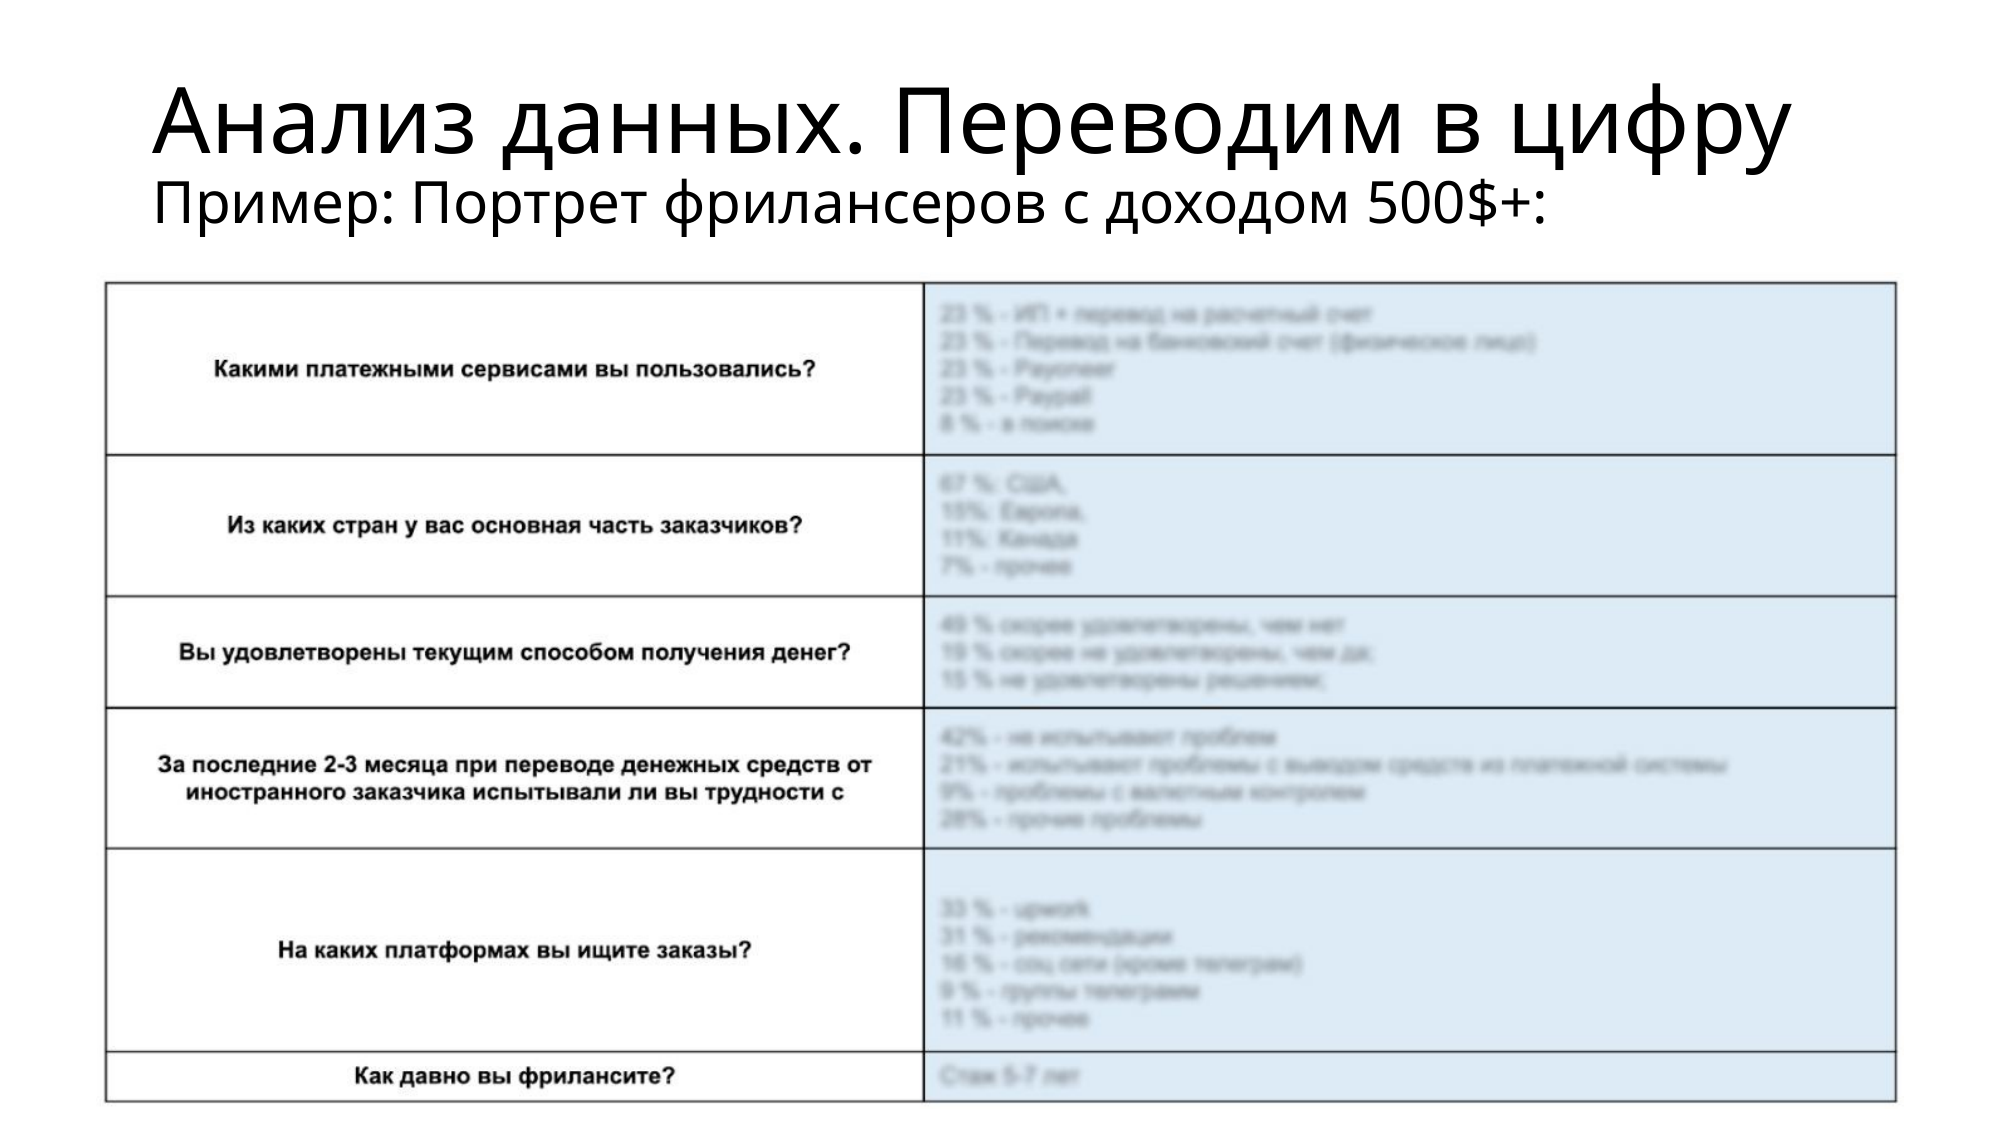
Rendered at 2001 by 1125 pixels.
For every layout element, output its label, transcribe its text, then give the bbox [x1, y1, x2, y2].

title Анализ данных. Переводим в цифру Пример: Портрет фрилансеров с доходом 500$+: [137, 46, 1863, 264]
picture [96, 272, 1904, 1110]
